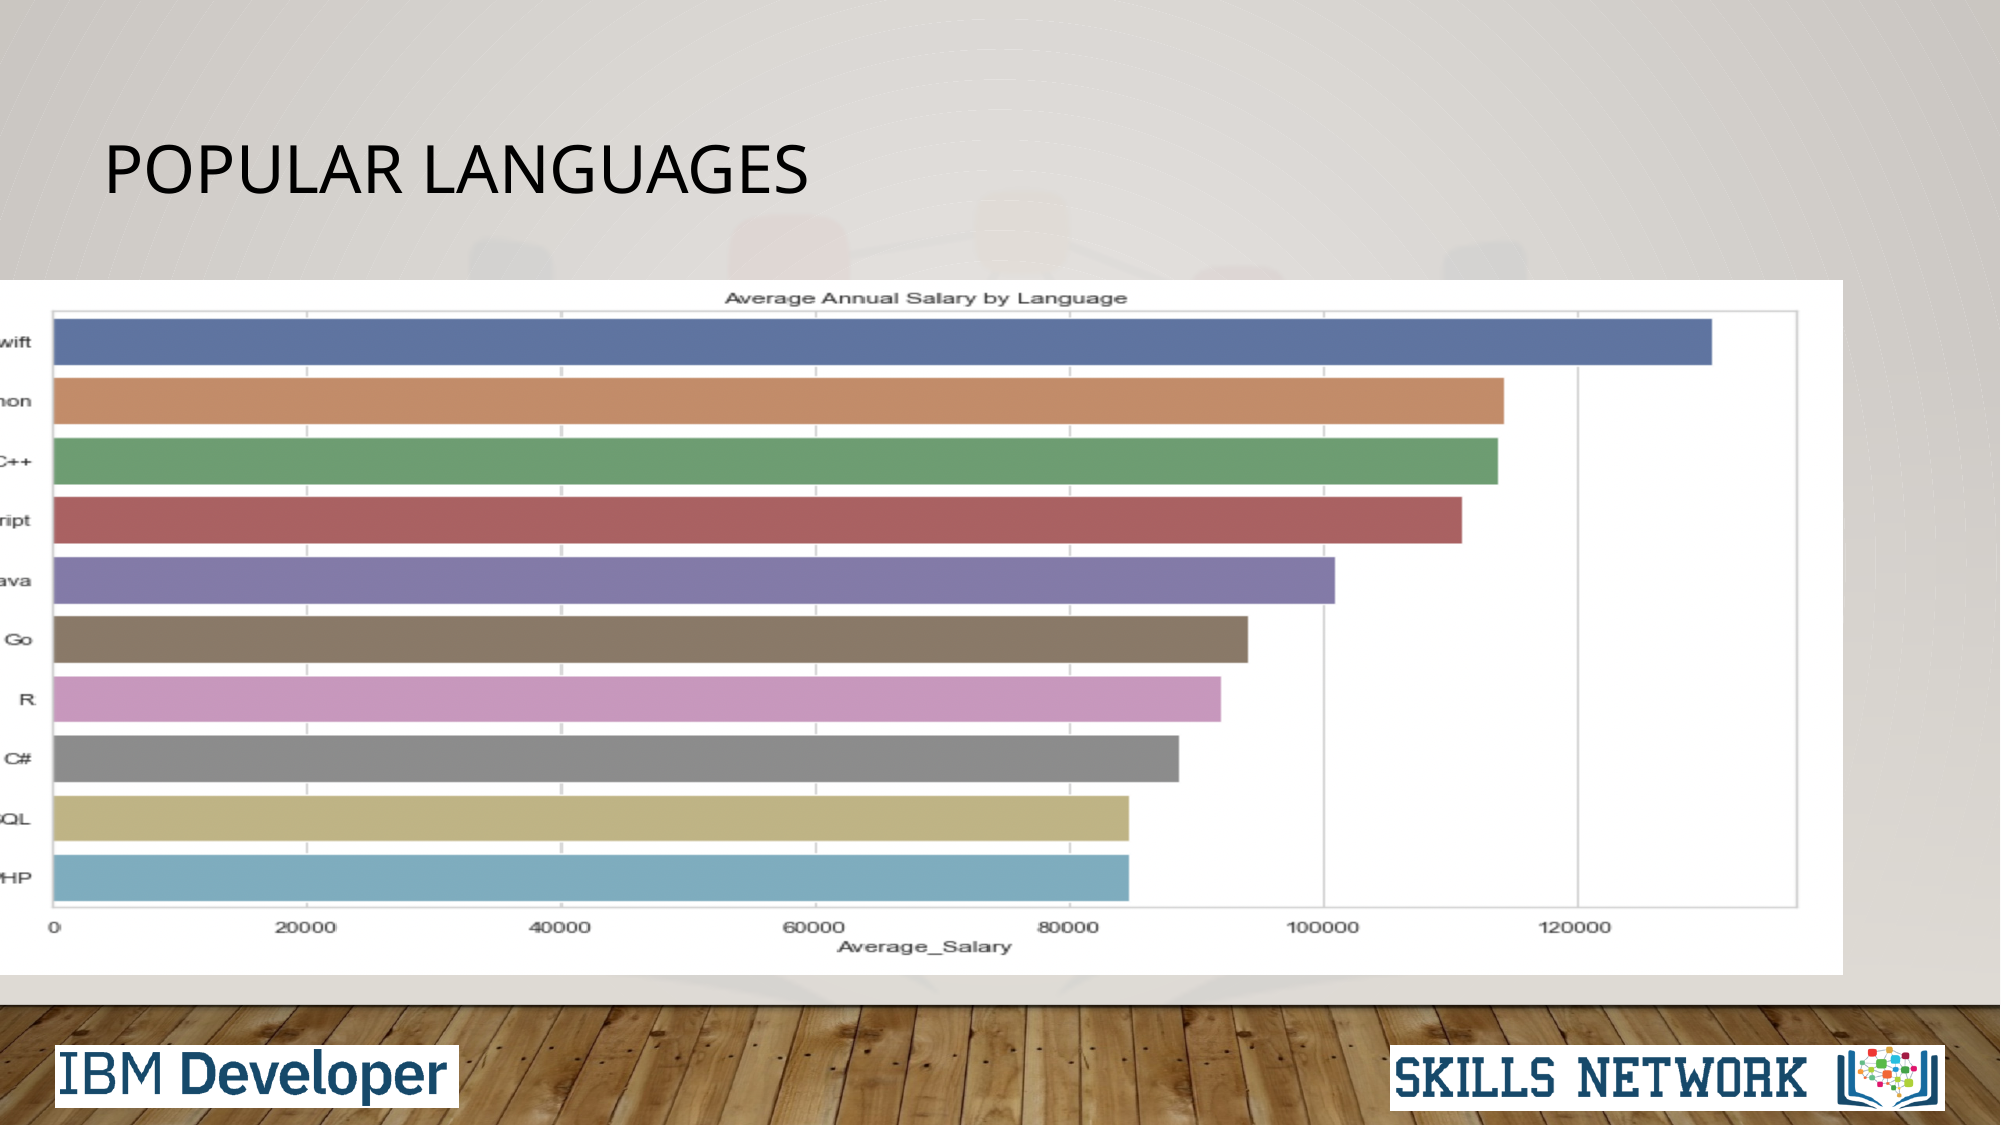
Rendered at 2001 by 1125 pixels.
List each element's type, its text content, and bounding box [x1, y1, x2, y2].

title POPULAR LANGUAGES [88, 62, 1061, 279]
picture [0, 1005, 2000, 1125]
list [0, 279, 1843, 976]
